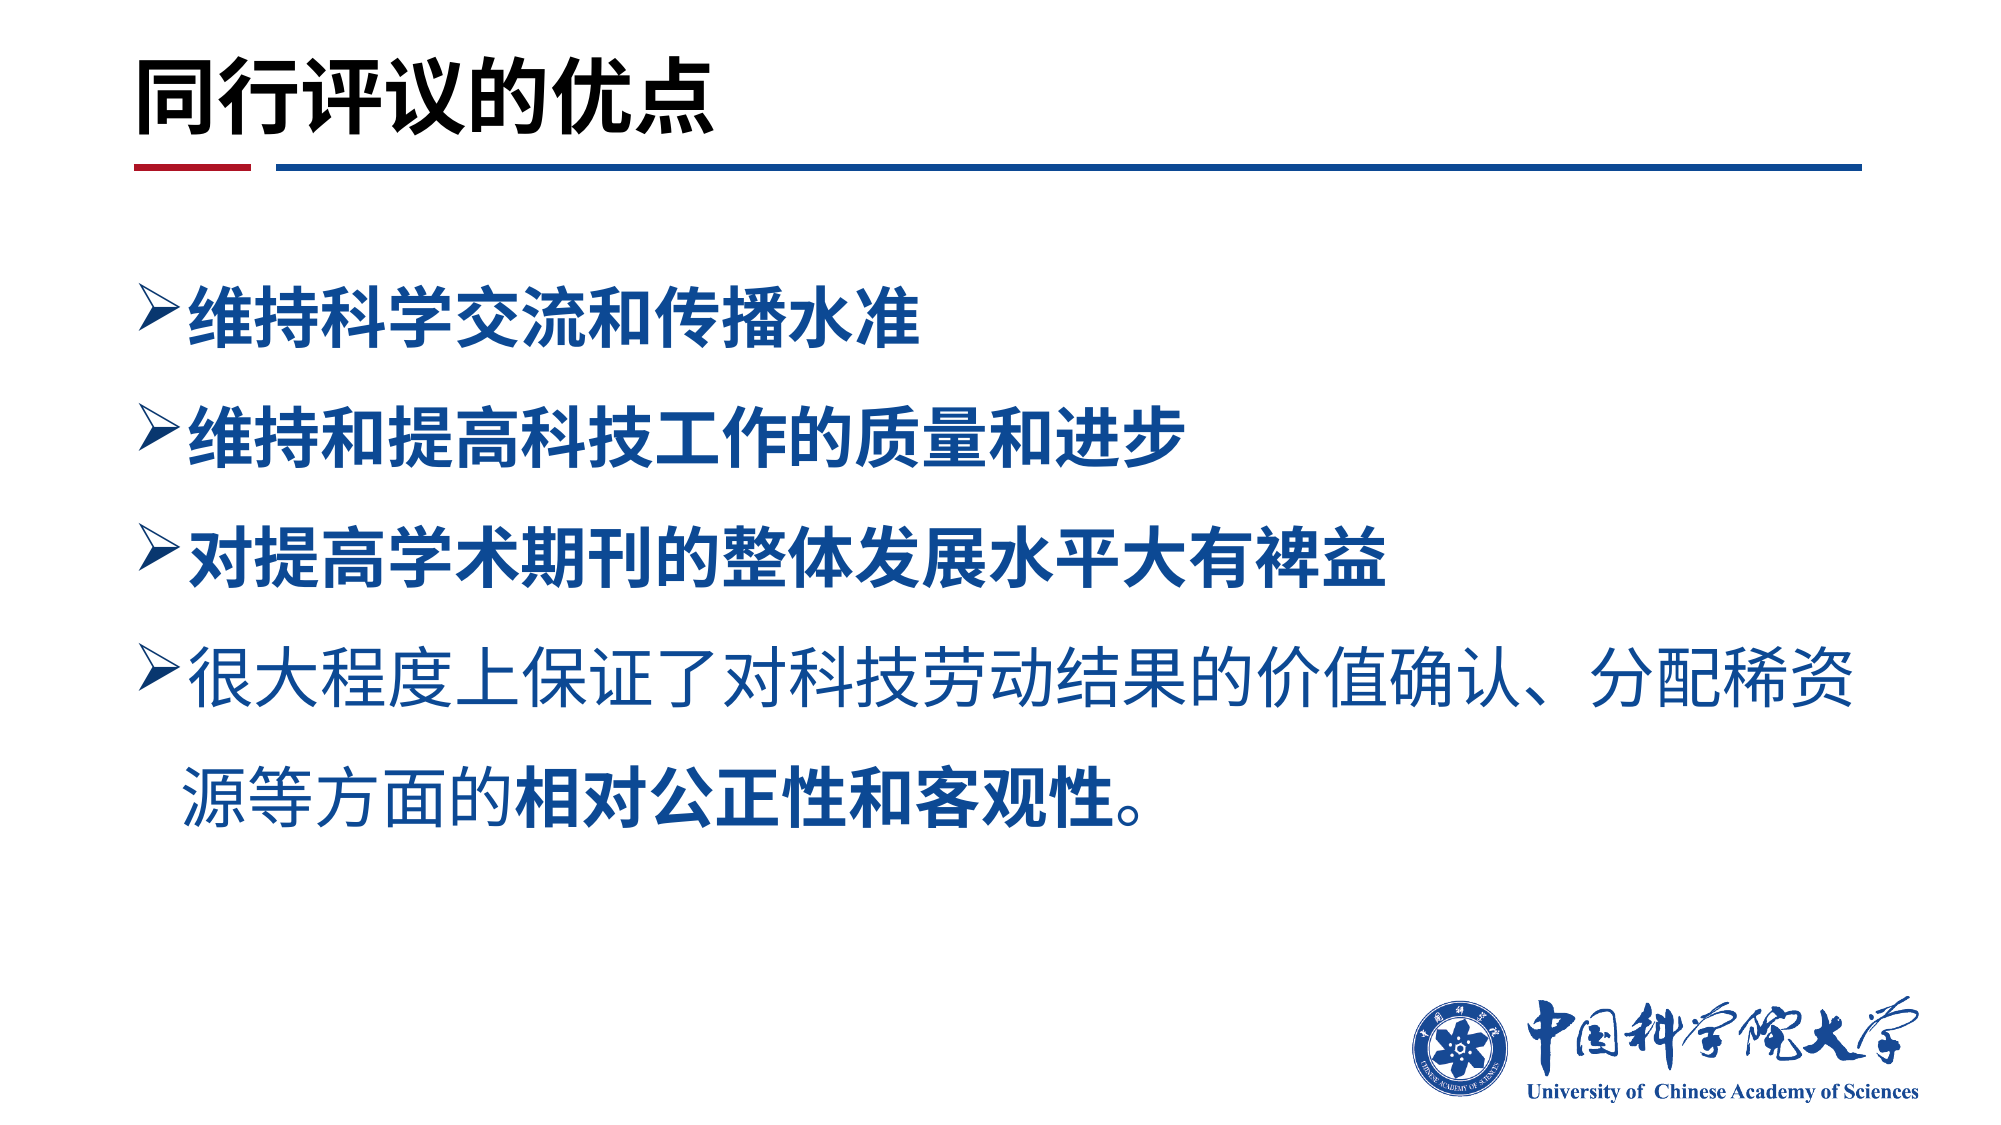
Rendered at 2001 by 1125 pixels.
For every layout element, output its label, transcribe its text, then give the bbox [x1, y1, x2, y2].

text_box 维持科学交流和传播水准 维持和提高科技工作的质量和进步 对提高学术期刊的整体发展水平大有裨益 很大程度上保证了对科技劳动结果的价值确认、分配稀资源等方面的相对公正性和客观性。 [119, 228, 1891, 888]
text_box 同行评议的优点 [119, 36, 1375, 197]
picture [1412, 996, 1919, 1103]
